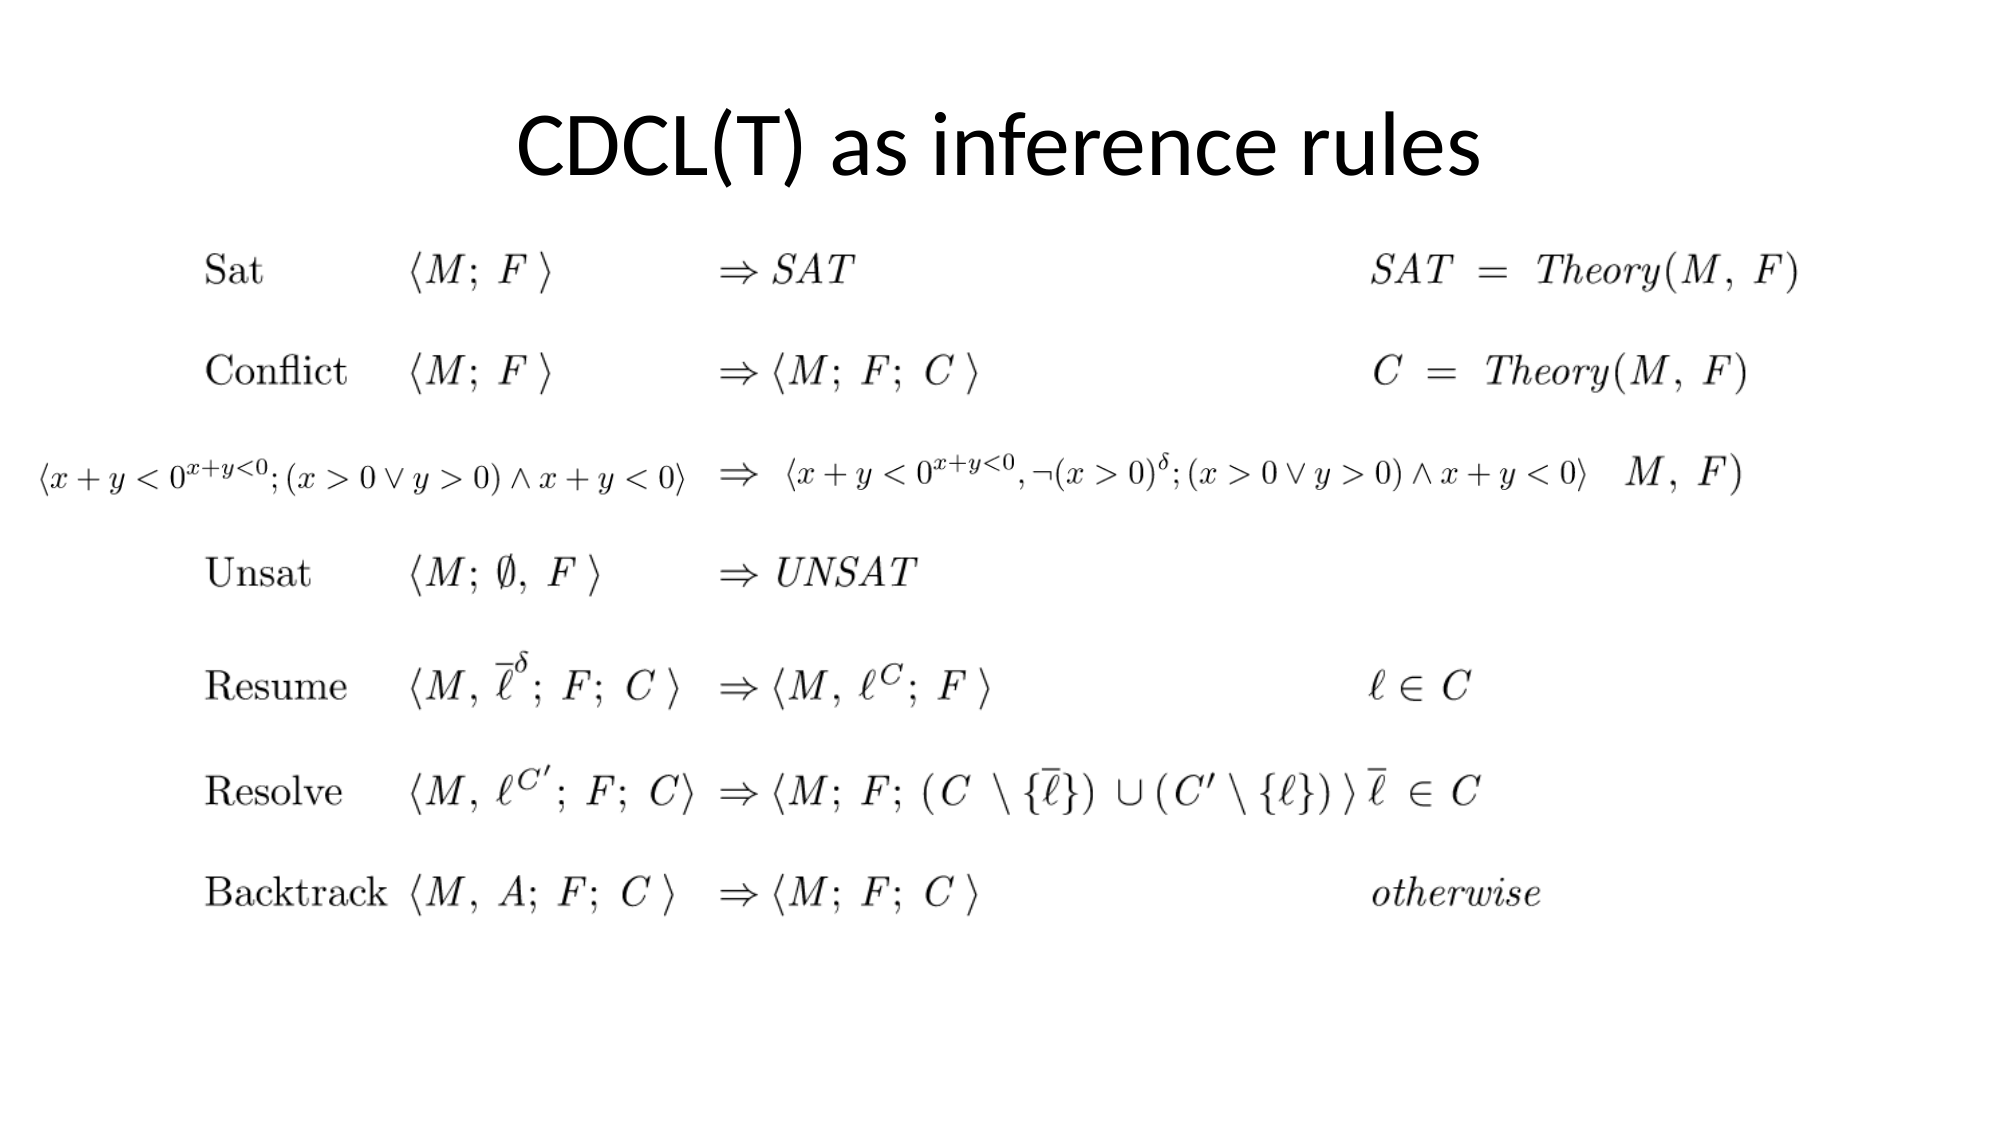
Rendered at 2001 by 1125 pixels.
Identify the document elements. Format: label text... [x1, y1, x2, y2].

picture [27, 232, 2000, 934]
title CDCL(T) as inference rules [99, 45, 1900, 233]
